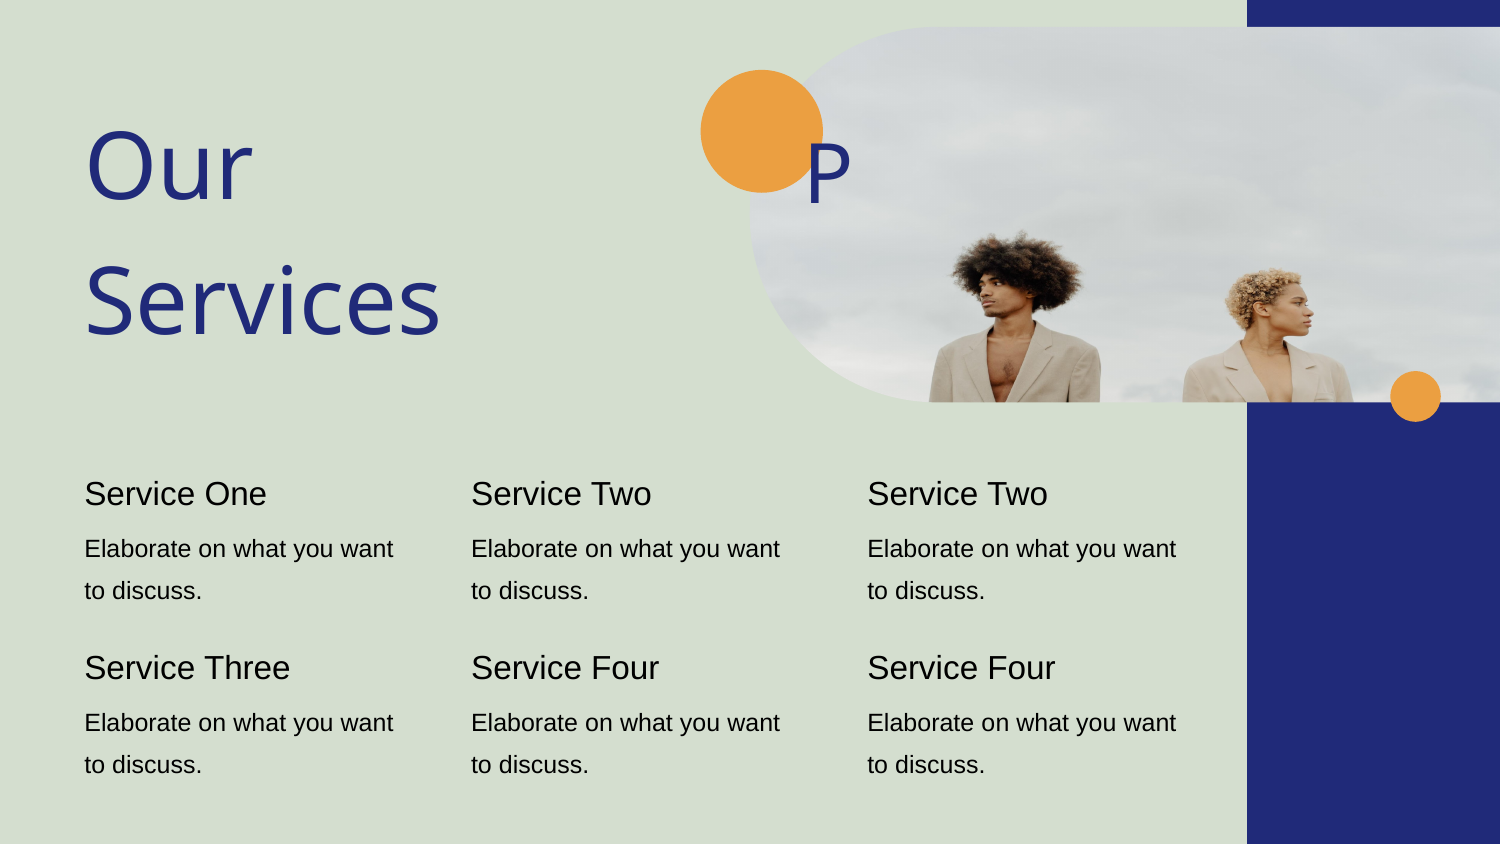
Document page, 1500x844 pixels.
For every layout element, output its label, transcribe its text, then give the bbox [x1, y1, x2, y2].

text_box [779, 26, 1241, 403]
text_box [84, 463, 411, 764]
text_box Our Services [84, 83, 541, 354]
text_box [867, 463, 1199, 764]
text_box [700, 0, 956, 308]
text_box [1246, 0, 1500, 844]
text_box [470, 463, 803, 764]
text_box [1390, 370, 1442, 423]
